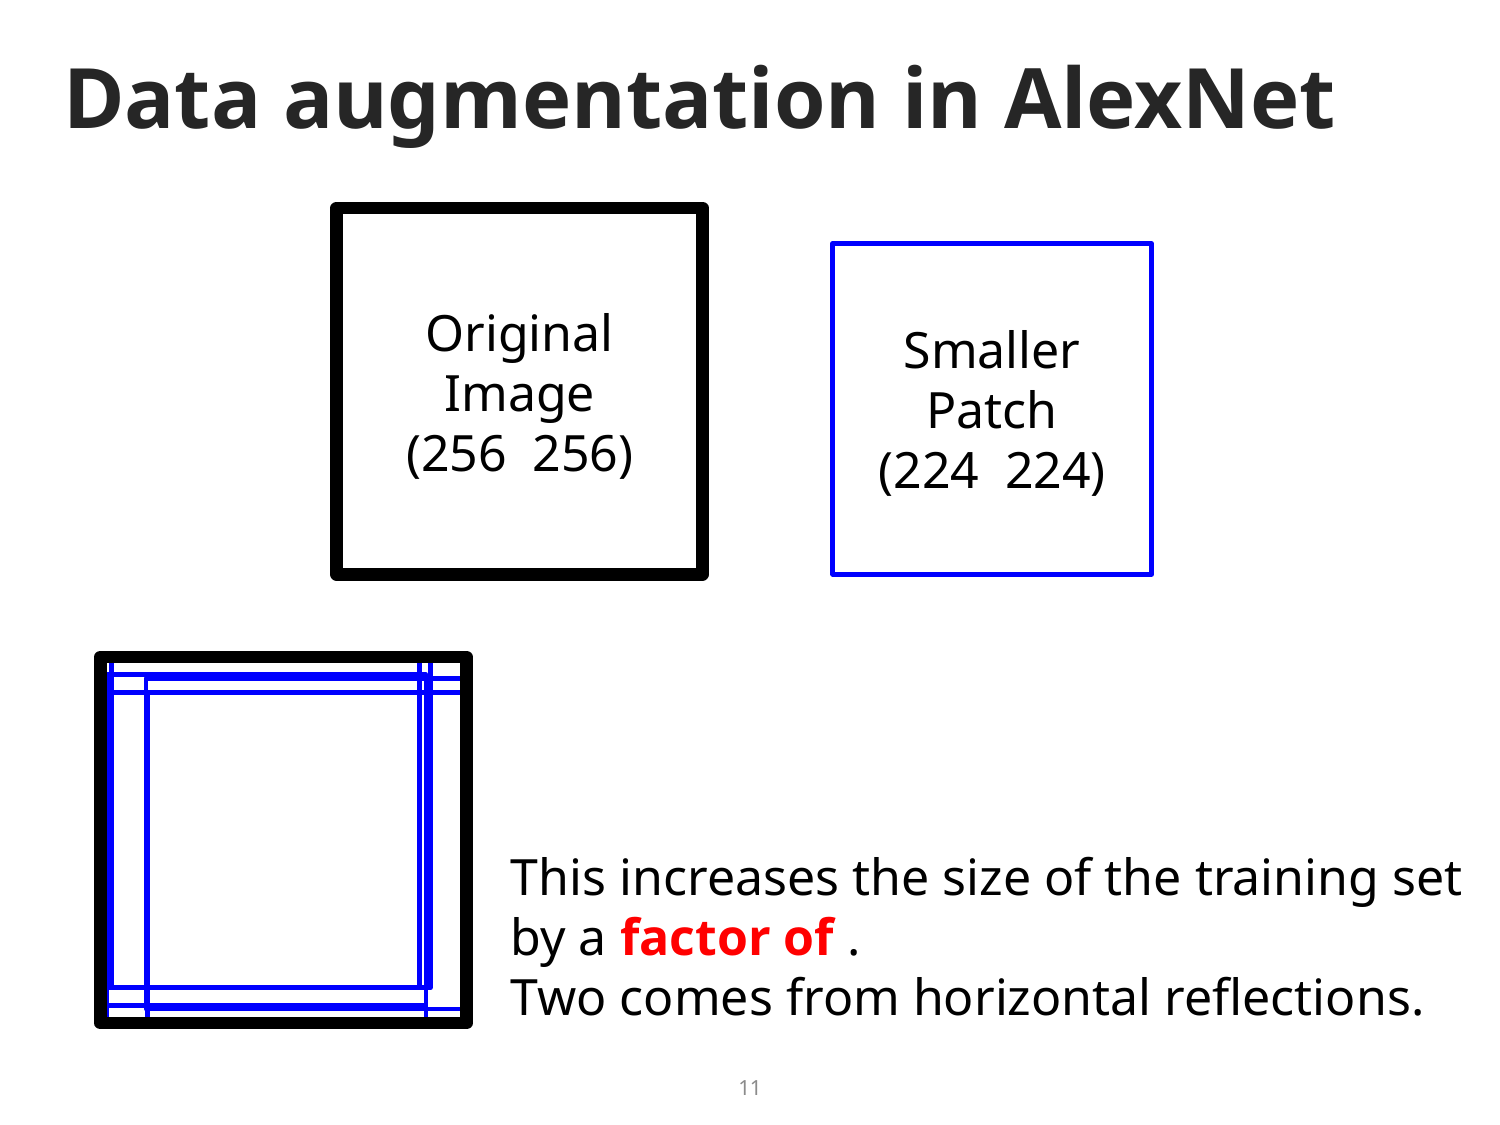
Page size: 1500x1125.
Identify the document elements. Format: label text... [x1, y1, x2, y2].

title Data augmentation in AlexNet [48, 41, 1456, 149]
text_box [98, 655, 469, 1025]
slide_number 11 [575, 1058, 925, 1119]
